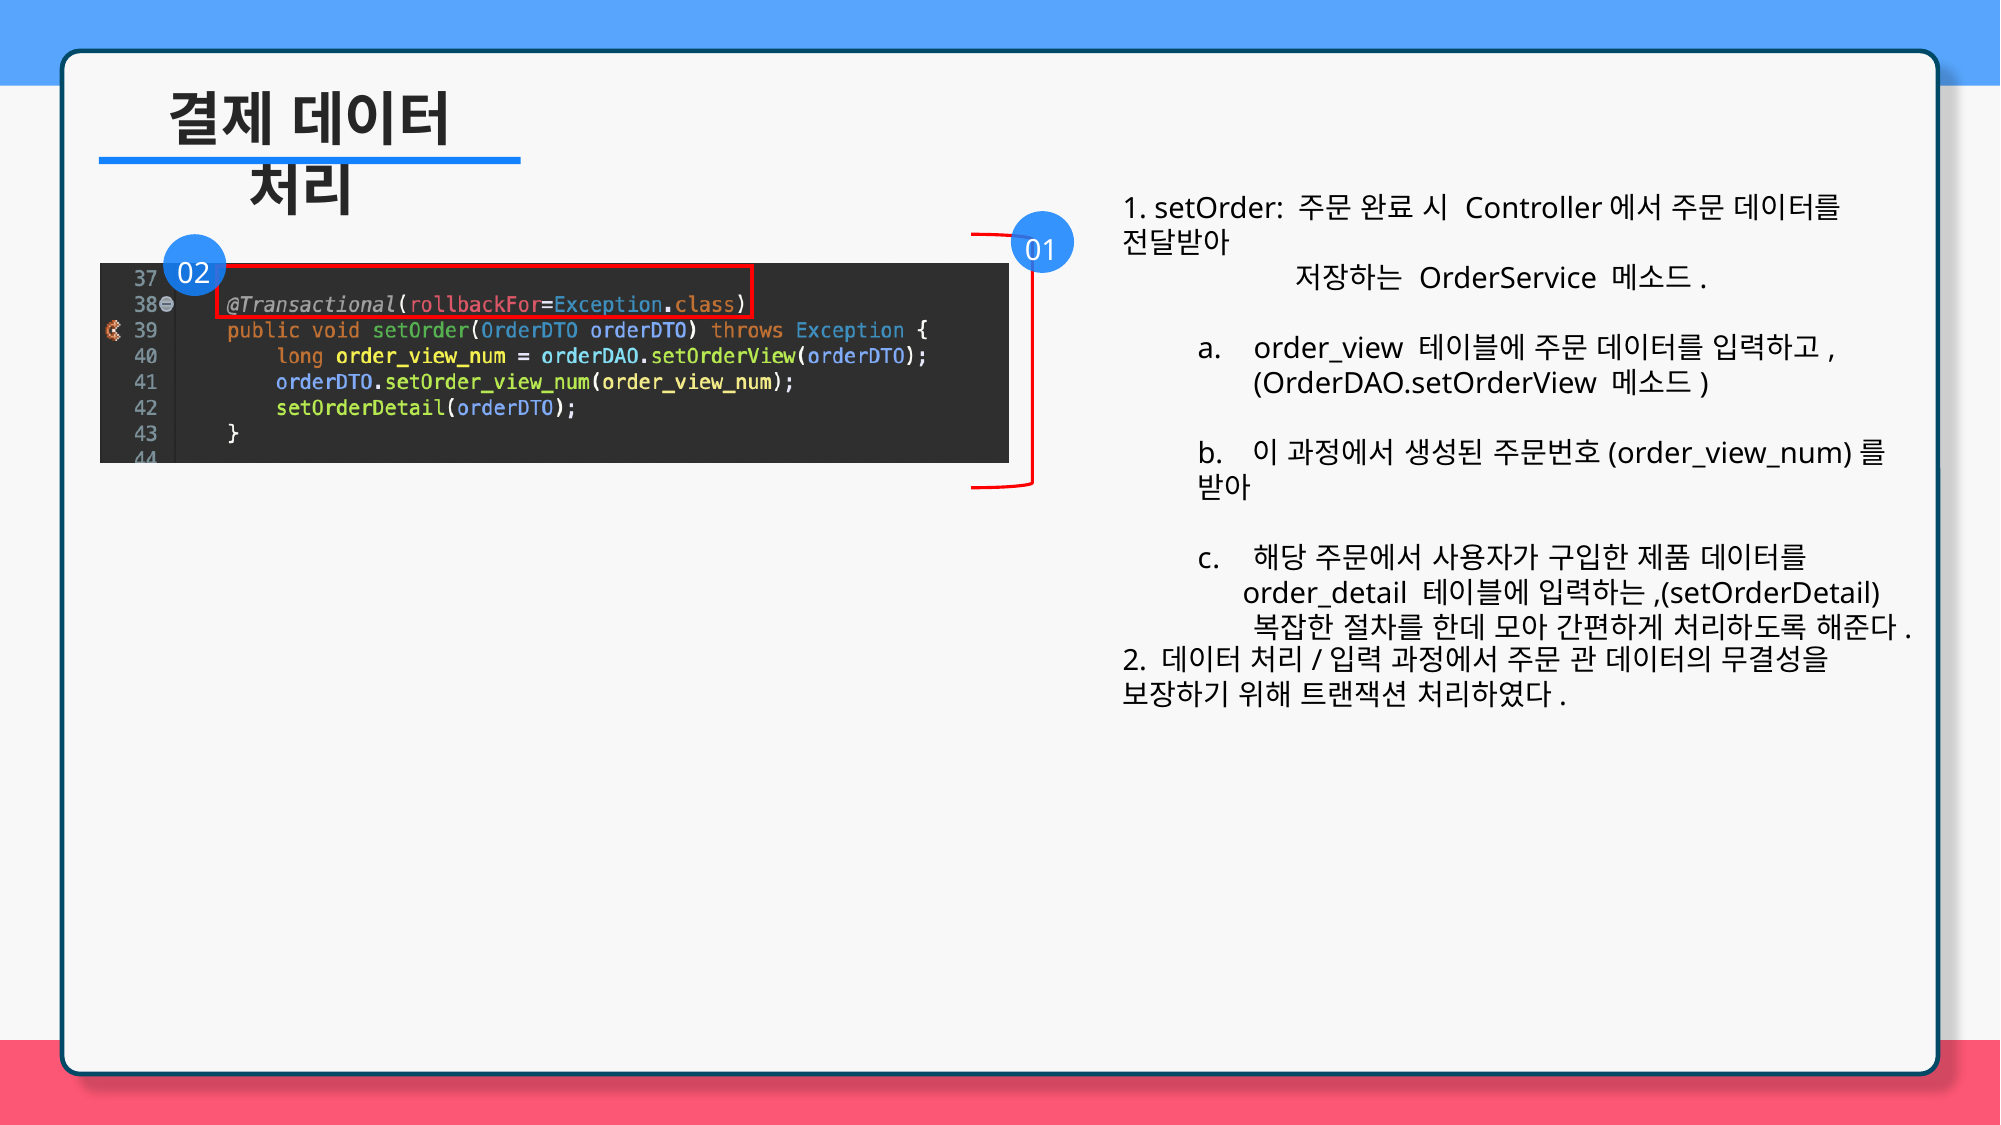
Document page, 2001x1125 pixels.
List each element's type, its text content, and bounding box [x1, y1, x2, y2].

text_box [162, 234, 227, 298]
text_box [0, 1039, 2000, 1125]
picture [100, 263, 1009, 464]
text_box [971, 233, 1009, 263]
text_box 결제 데이터 처리 [98, 165, 521, 230]
text_box 결제 데이터 처리 [98, 75, 521, 156]
text_box [0, 0, 2000, 87]
text_box 1. setOrder: 주문 완료 시 Controller에서 주문 데이터를 전달받아 저장하는 OrderService 메소드. order_view 테이블에 주문 데이터를 입력하고, (OrderDAO.setOrderView 메소드) b. 이 과정에서 생성된 주문번호(order_view_num)를 받아 해당 주문에서 사용자가 구입한 제품 데이터를 order_detail 테이블에 입력하는,(setOrderDetail) 복잡한 절차를 한데 모아 간편하게 처리하도록 해준다. [1107, 182, 1921, 634]
text_box [971, 275, 1033, 489]
text_box 2. 데이터 처리/입력 과정에서 주문 관 데이터의 무결성을 보장하기 위해 트랜잭션 처리하였다. [1107, 634, 1921, 719]
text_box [1009, 211, 1075, 275]
text_box [61, 49, 1939, 1076]
text_box [98, 156, 522, 165]
